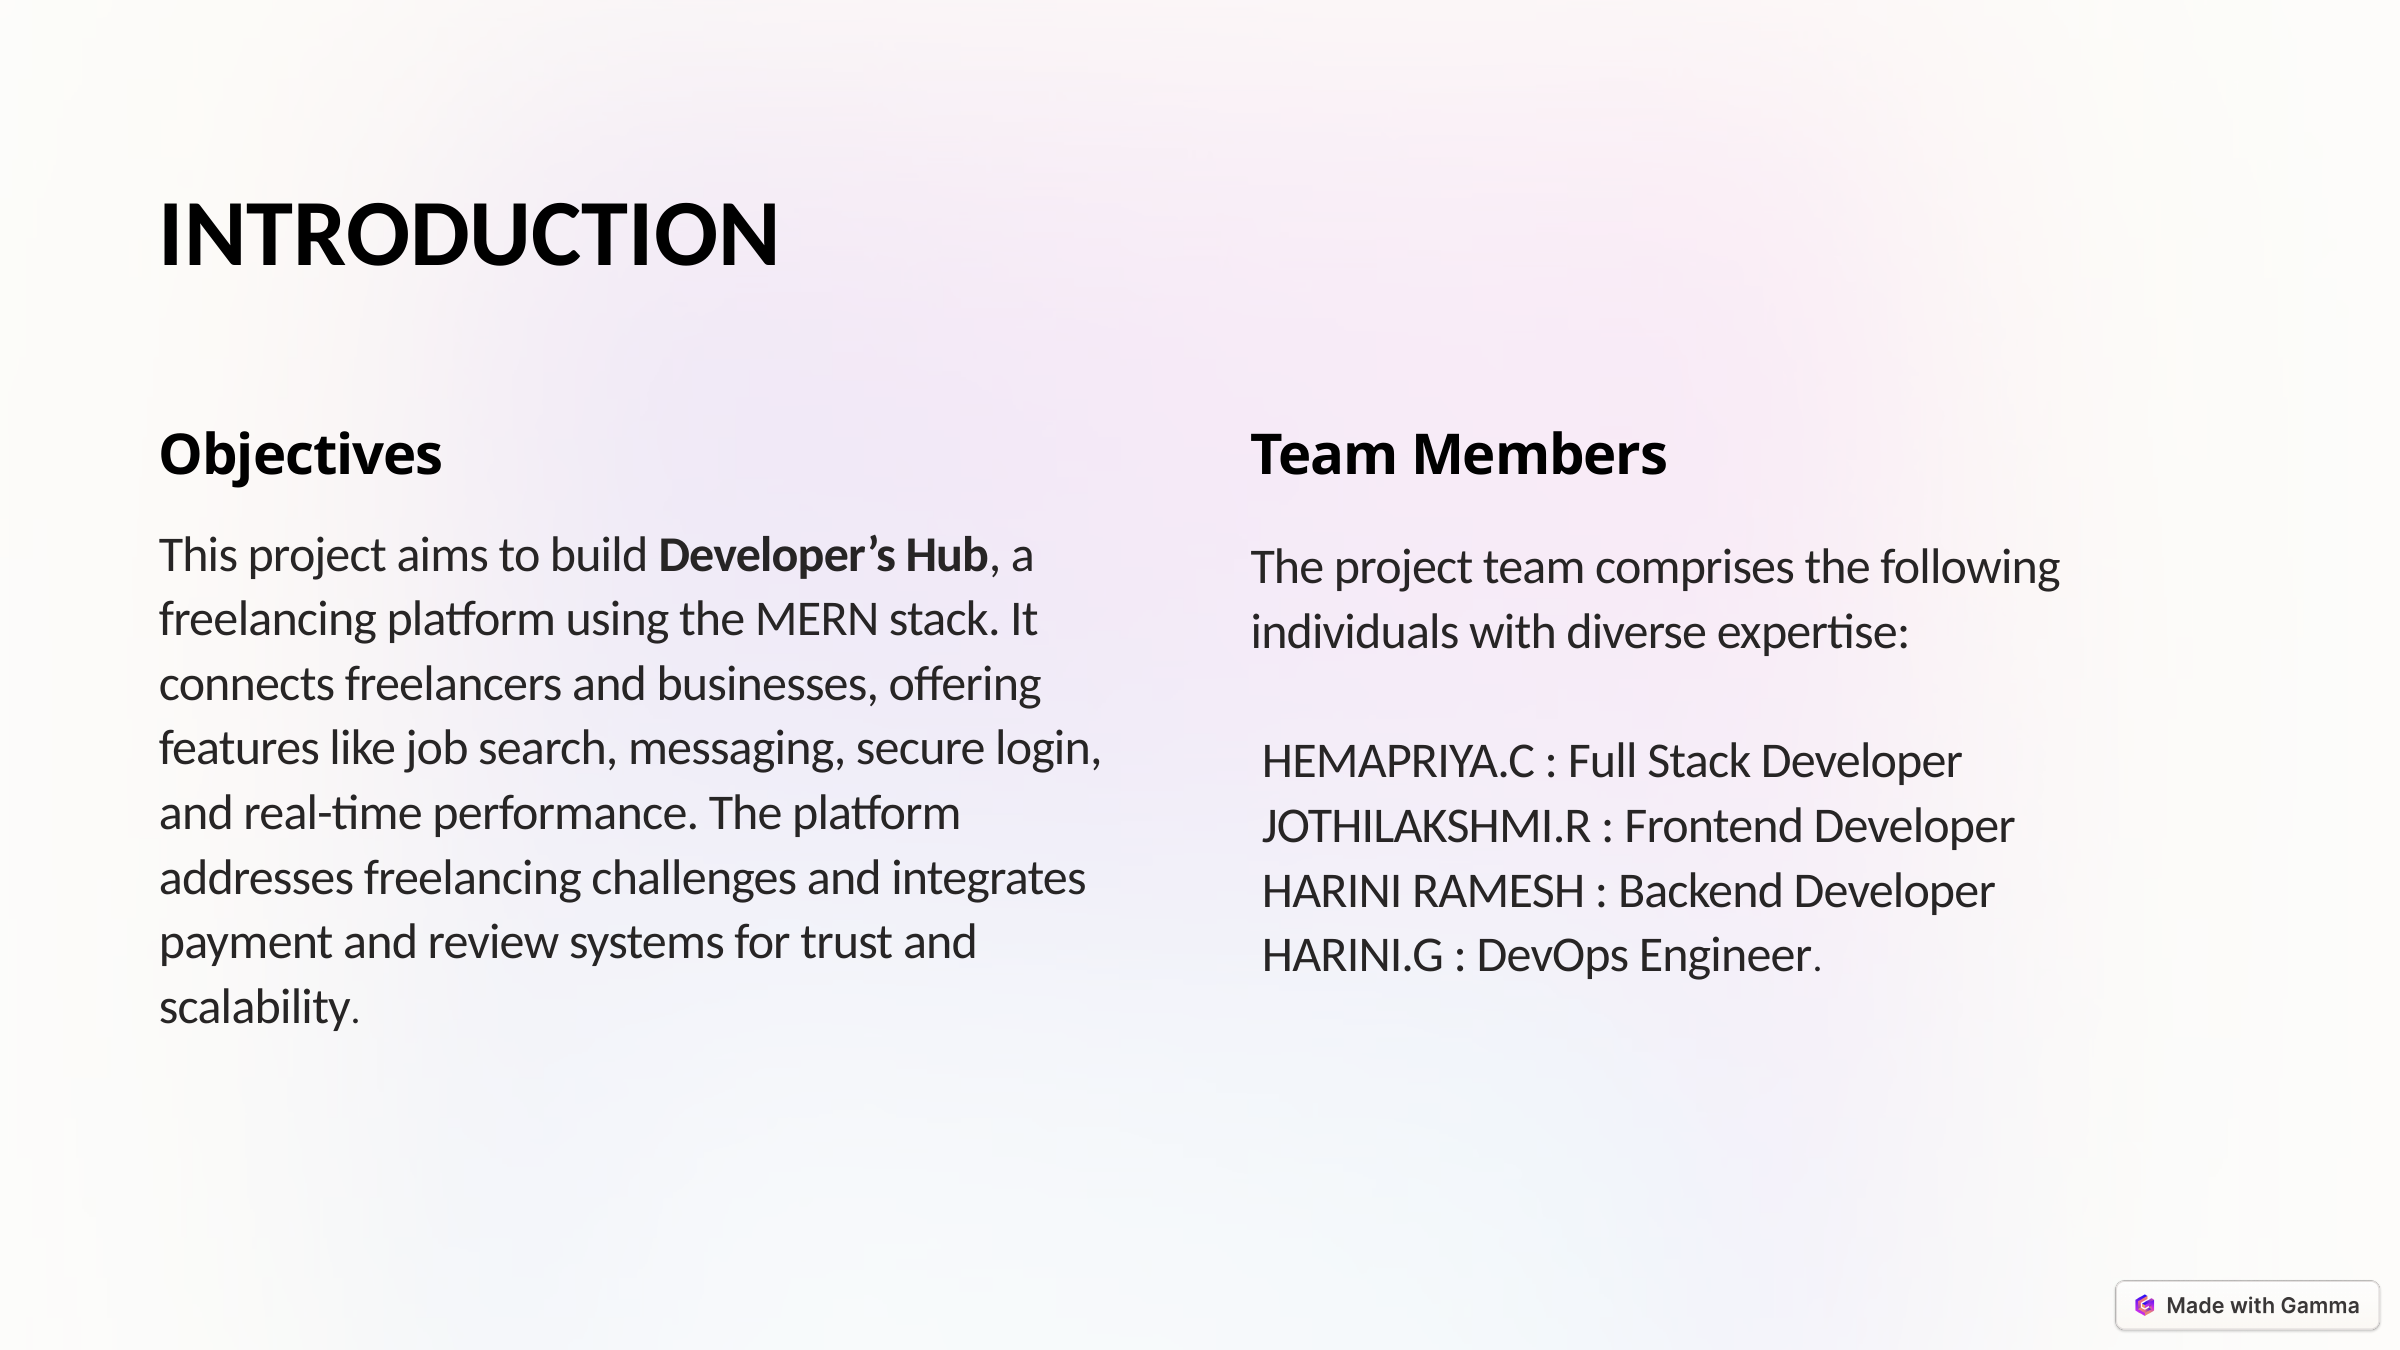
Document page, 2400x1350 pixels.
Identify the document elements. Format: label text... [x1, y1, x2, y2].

text_box This project aims to build Developer’s Hub, a freelancing platform using the MERN stack. It connects freelancers and businesses, offering features like job search, messaging, secure login, and real-time performance. The platform addresses freelancing challenges and integrates payment and review systems for trust and scalability. [158, 516, 1151, 1283]
text_box Team Members [1250, 415, 1823, 529]
text_box The project team comprises the following individuals with diverse expertise: HEMAPRIYA.C : Full Stack Developer JOTHILAKSHMI.R : Frontend Developer HARINI RAMESH : Backend Developer HARINI.G : DevOps Engineer. [1250, 529, 2243, 1061]
text_box Objectives [158, 415, 731, 516]
picture [2106, 1271, 2389, 1339]
text_box INTRODUCTION [158, 165, 1112, 416]
